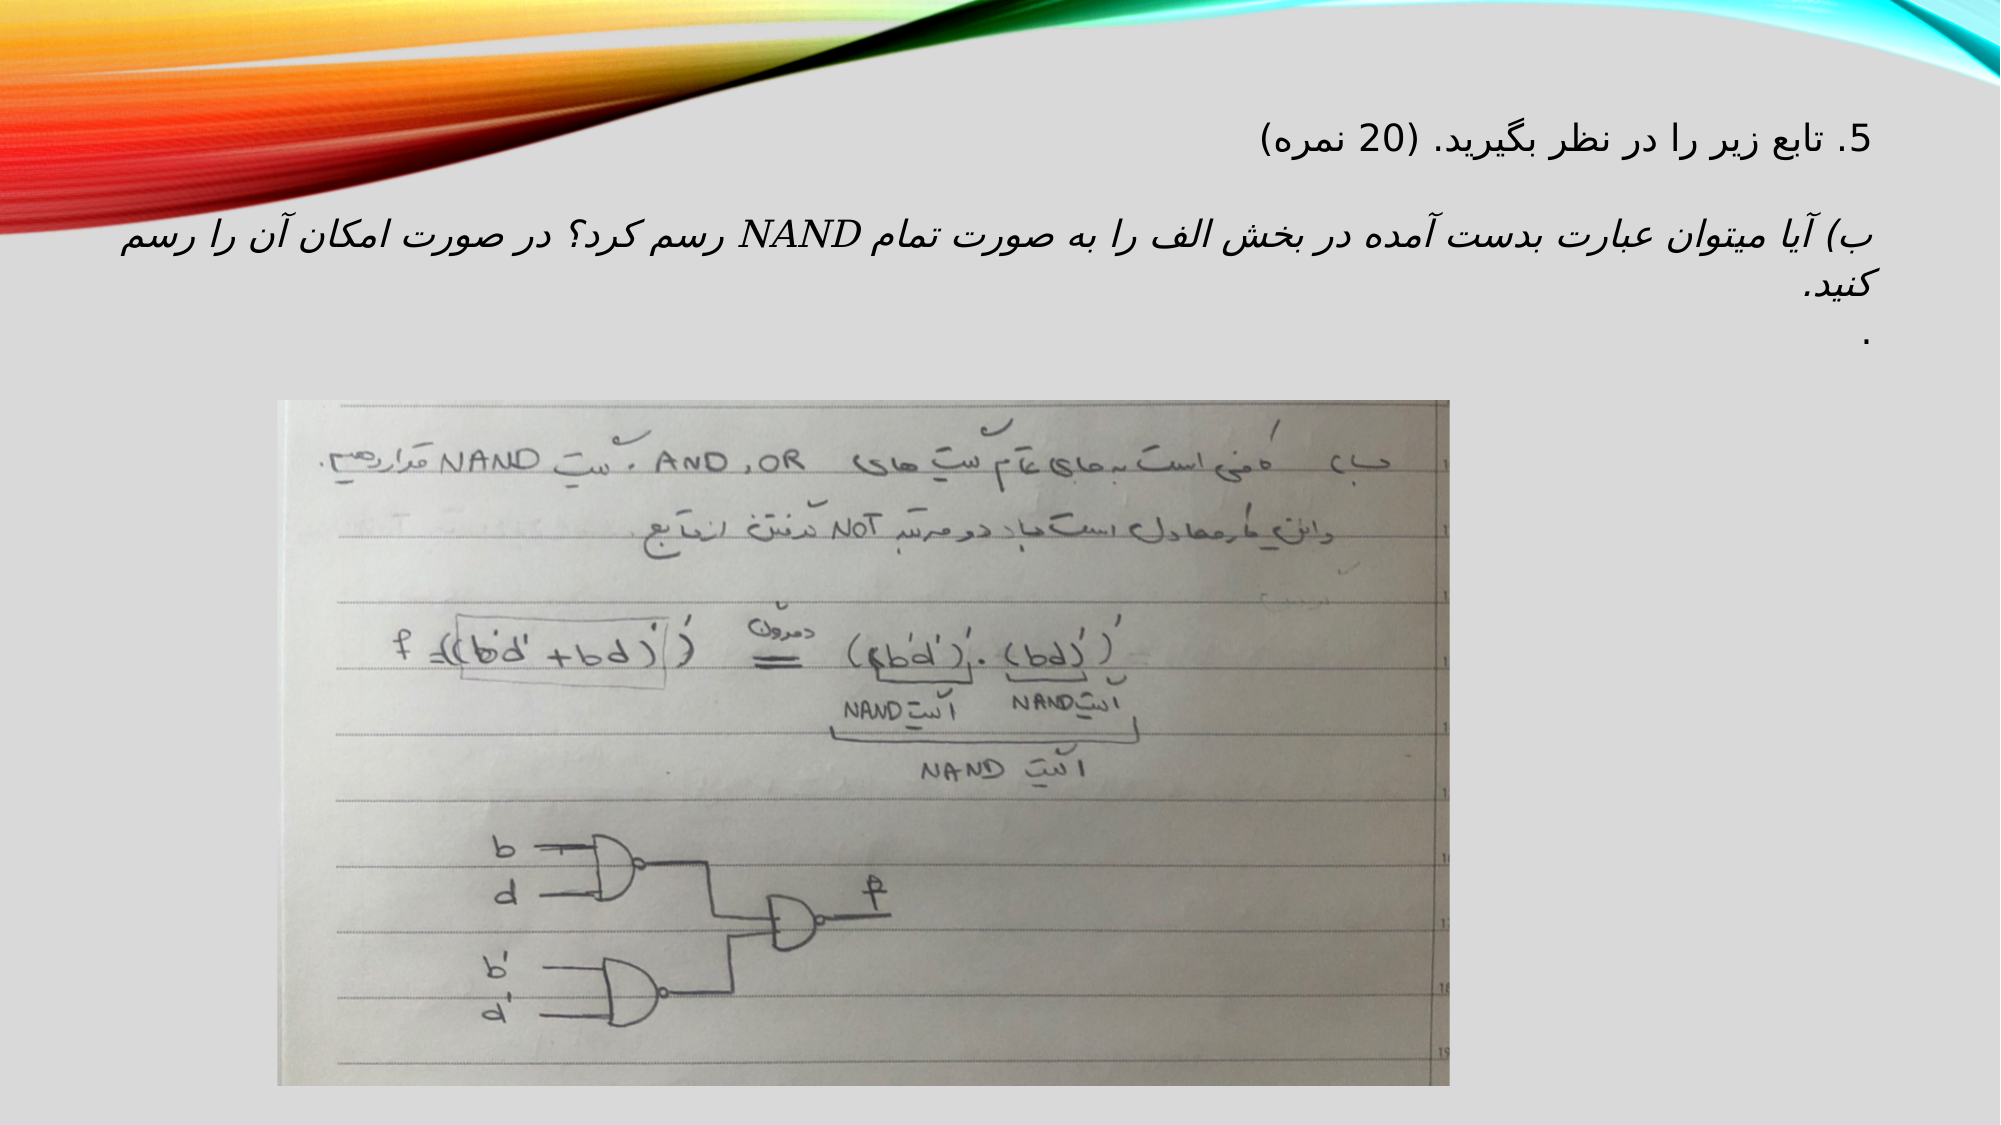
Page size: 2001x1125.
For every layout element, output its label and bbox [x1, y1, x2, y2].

picture [747, 226, 756, 237]
picture [780, 224, 789, 237]
picture [840, 222, 856, 237]
picture [807, 226, 816, 237]
picture [277, 400, 1450, 1086]
picture [0, 0, 2000, 237]
